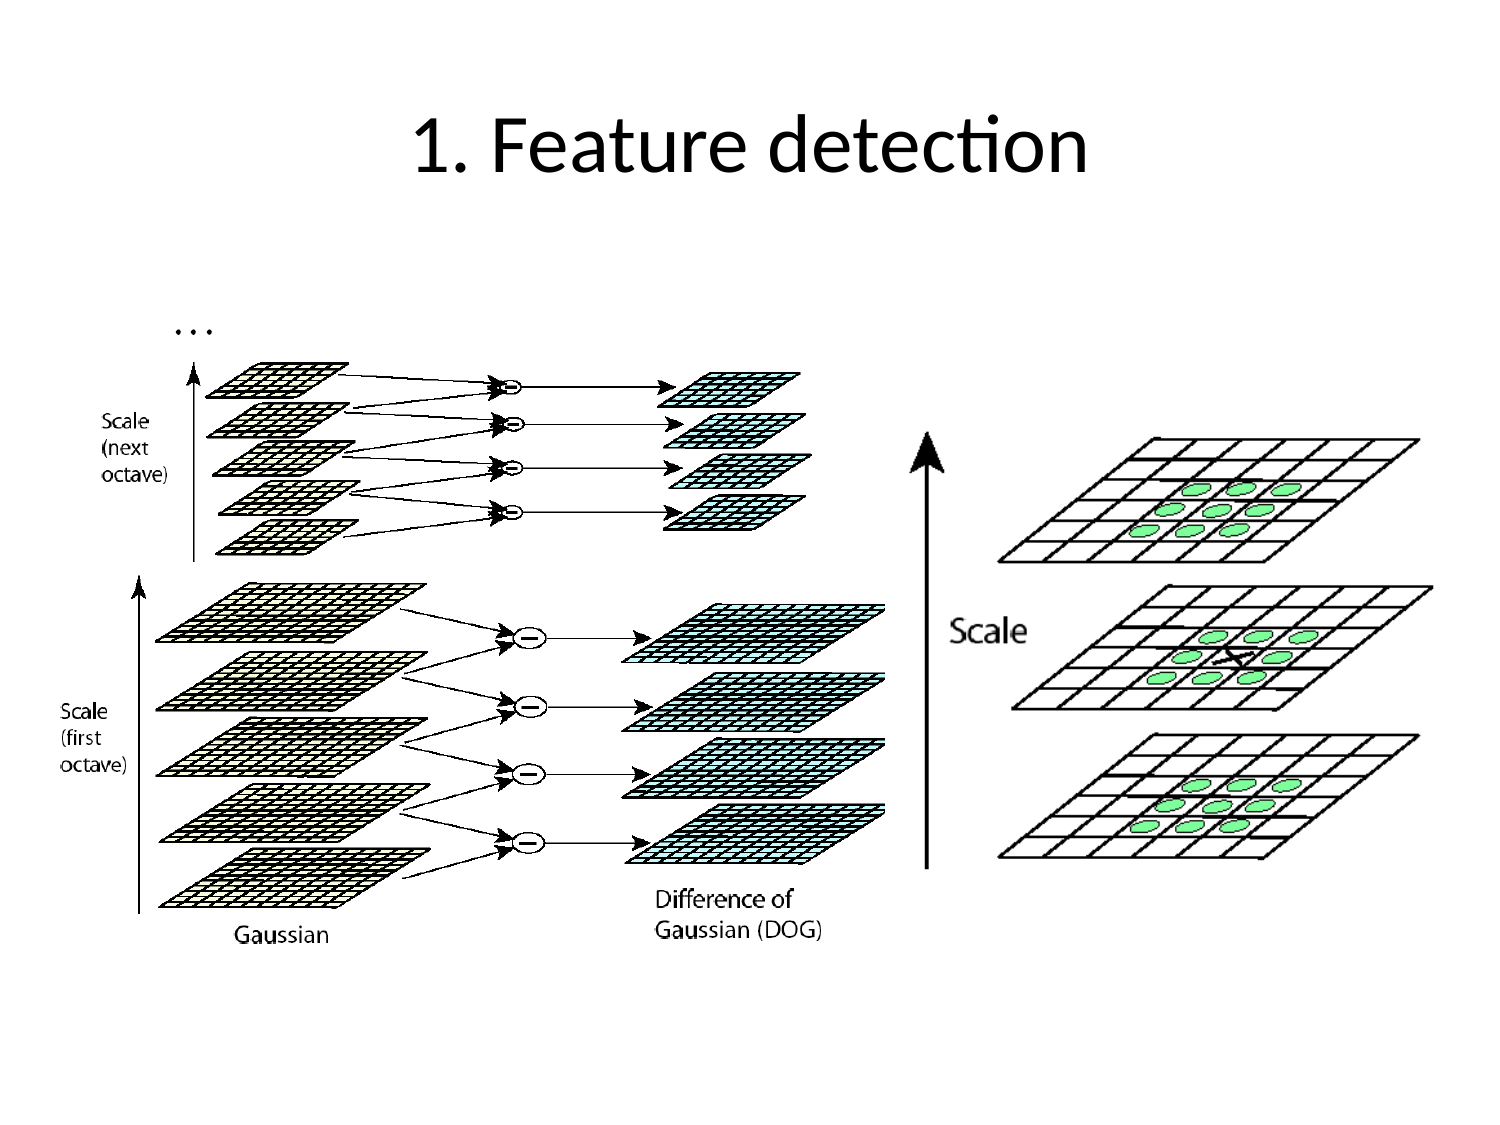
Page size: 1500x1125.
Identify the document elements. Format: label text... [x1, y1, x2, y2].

title 1. Feature detection [75, 45, 1425, 233]
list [884, 388, 1463, 909]
picture [38, 312, 913, 956]
